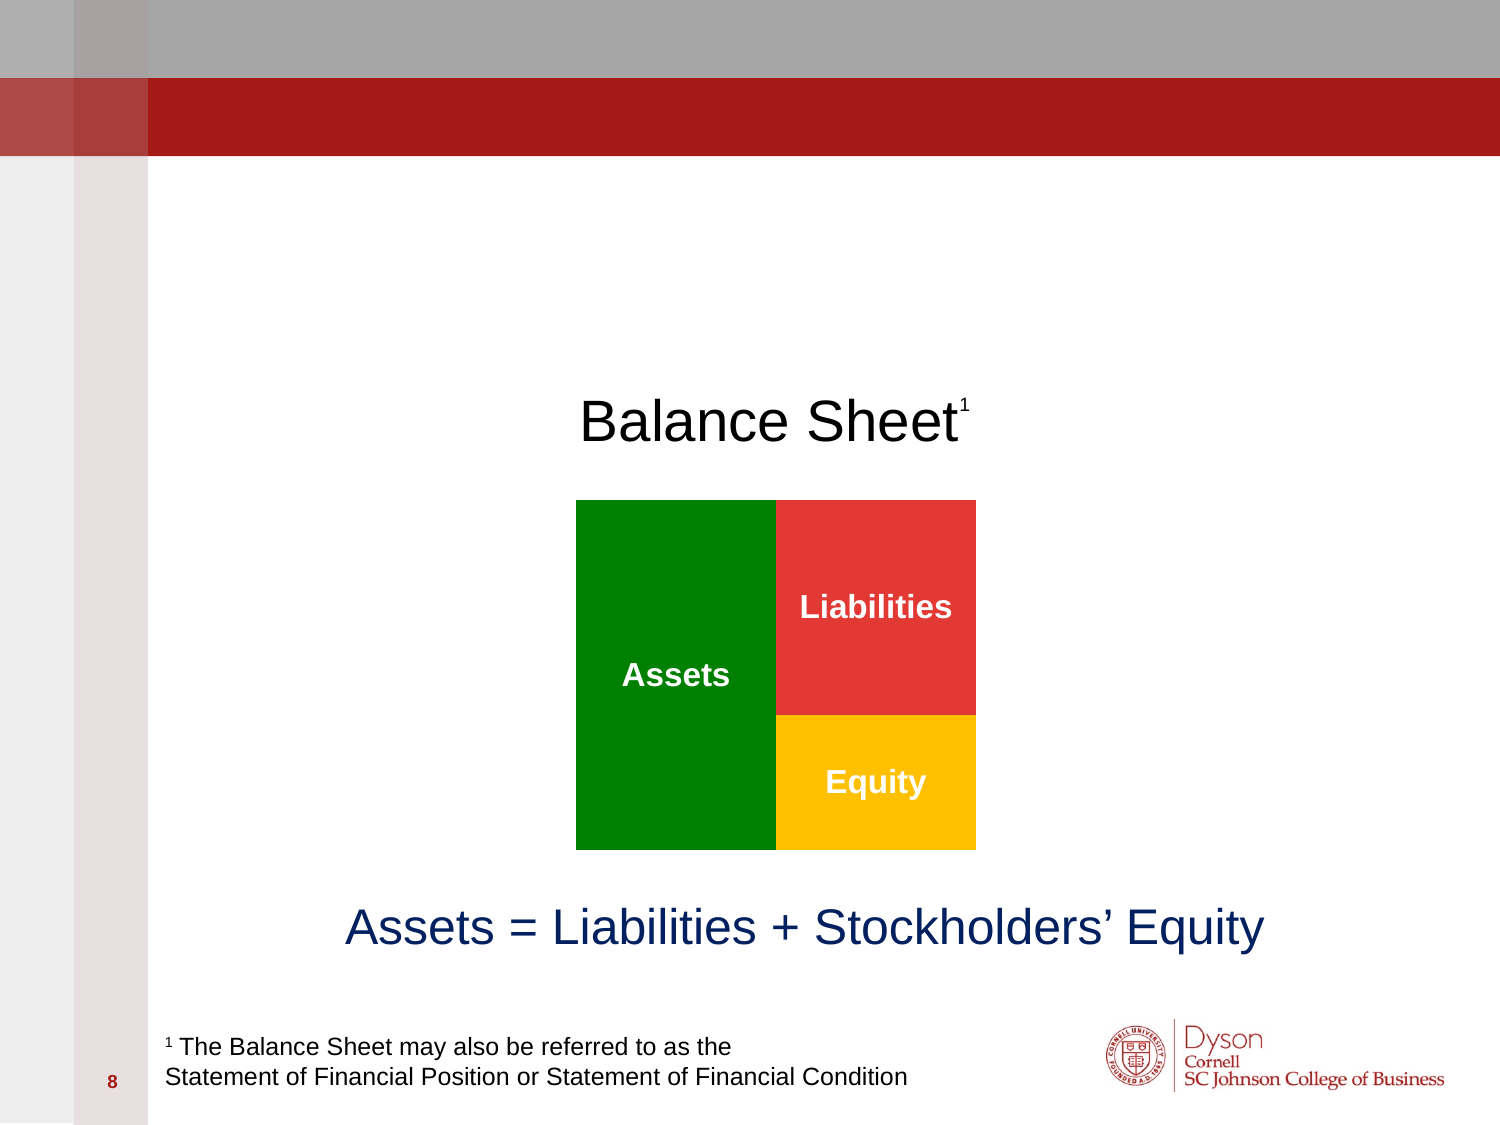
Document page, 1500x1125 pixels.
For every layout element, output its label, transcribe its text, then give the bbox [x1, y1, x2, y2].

table_header Assets [576, 500, 776, 850]
text_box 1 The Balance Sheet may also be referred to as the Statement of Financial Position or Statement of Financial Condition [149, 1022, 975, 1098]
list Balance Sheet1 [187, 200, 1363, 963]
slide_number 8 [74, 1062, 151, 1125]
table_cell Equity [776, 715, 976, 850]
text_box Assets = Liabilities + Stockholders’ Equity [330, 887, 1281, 963]
table_header Liabilities [776, 500, 976, 715]
picture [1106, 1019, 1444, 1092]
